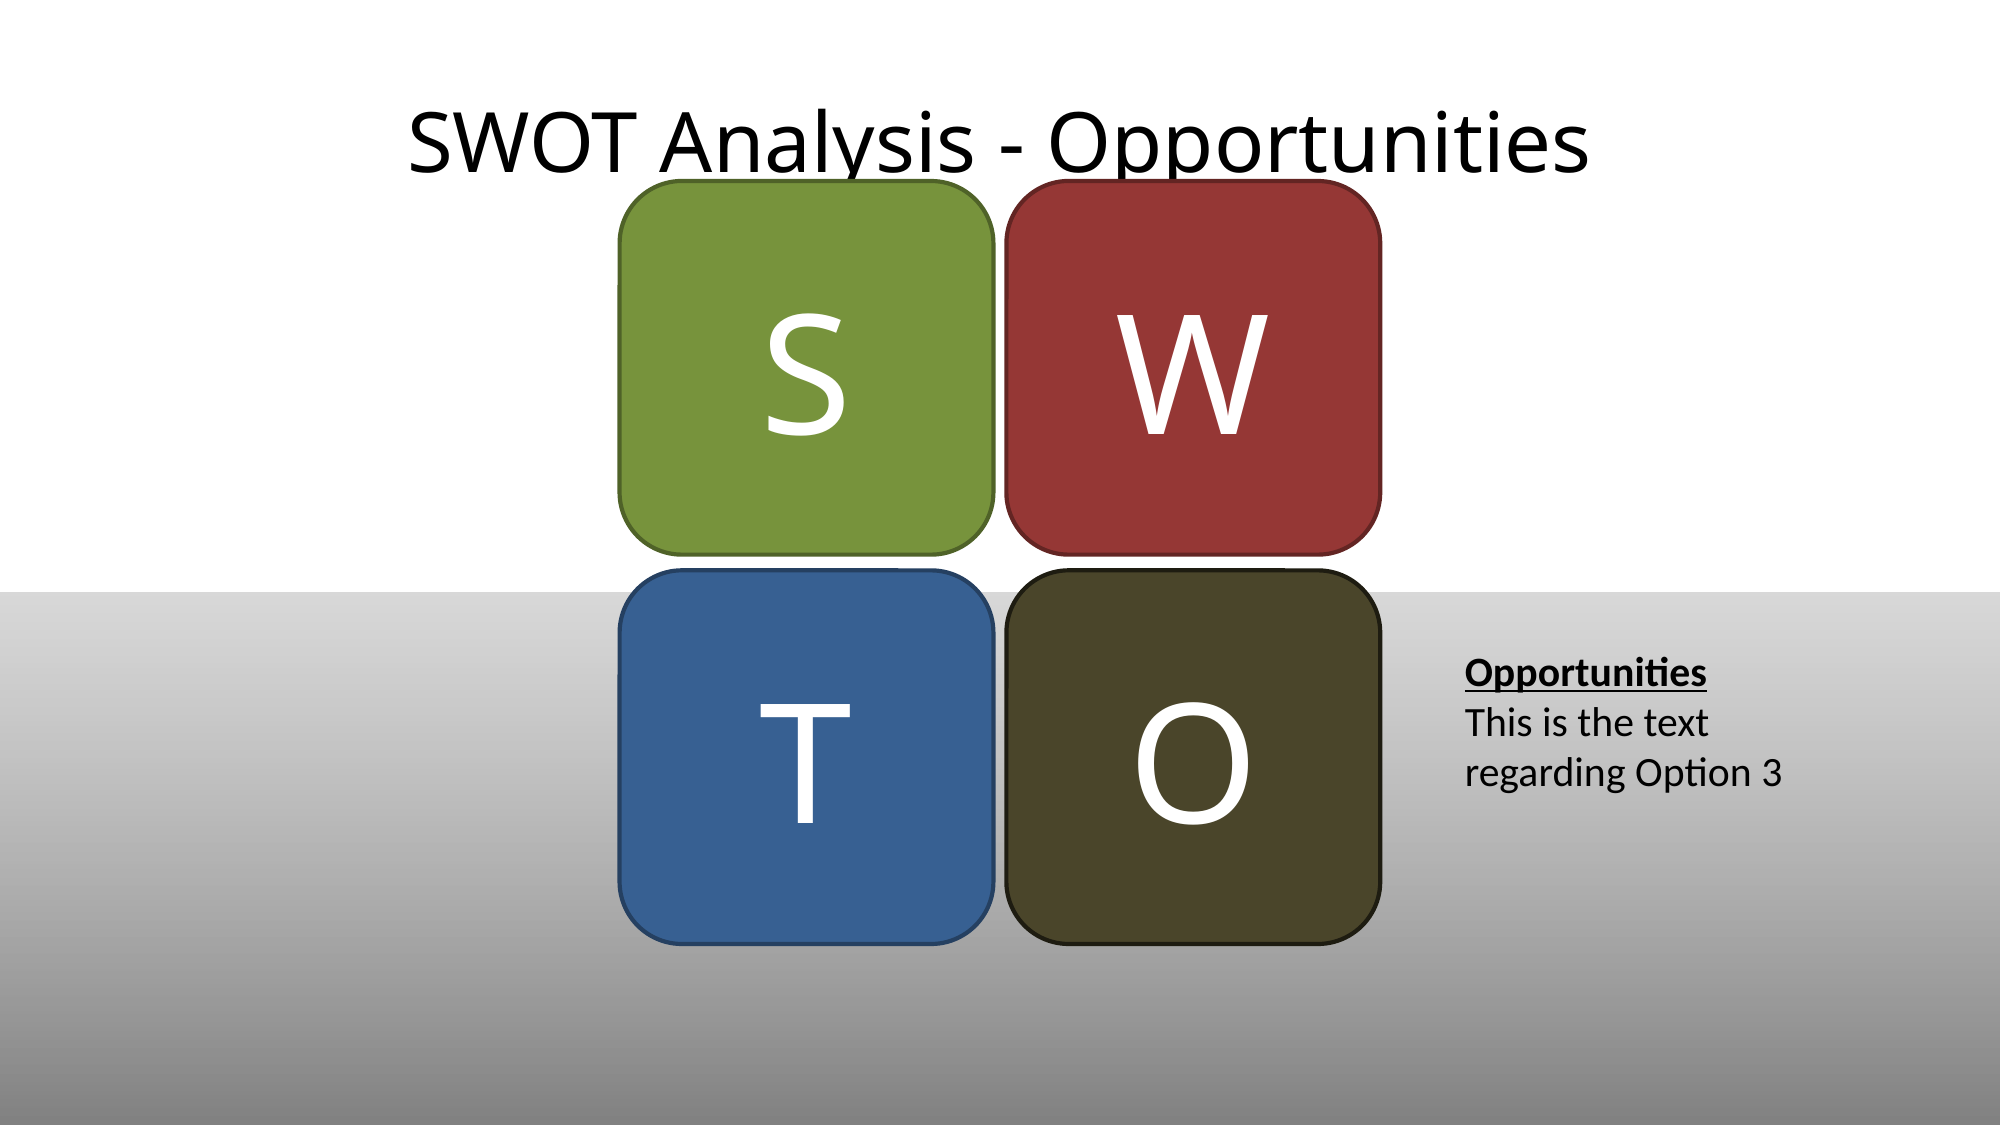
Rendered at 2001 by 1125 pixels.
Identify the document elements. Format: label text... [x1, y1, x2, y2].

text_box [619, 180, 1381, 945]
title SWOT Analysis - Opportunities [99, 45, 1900, 233]
text_box [0, 590, 2000, 1125]
text_box Opportunities This is the text regarding Option 3 [1449, 637, 1863, 803]
